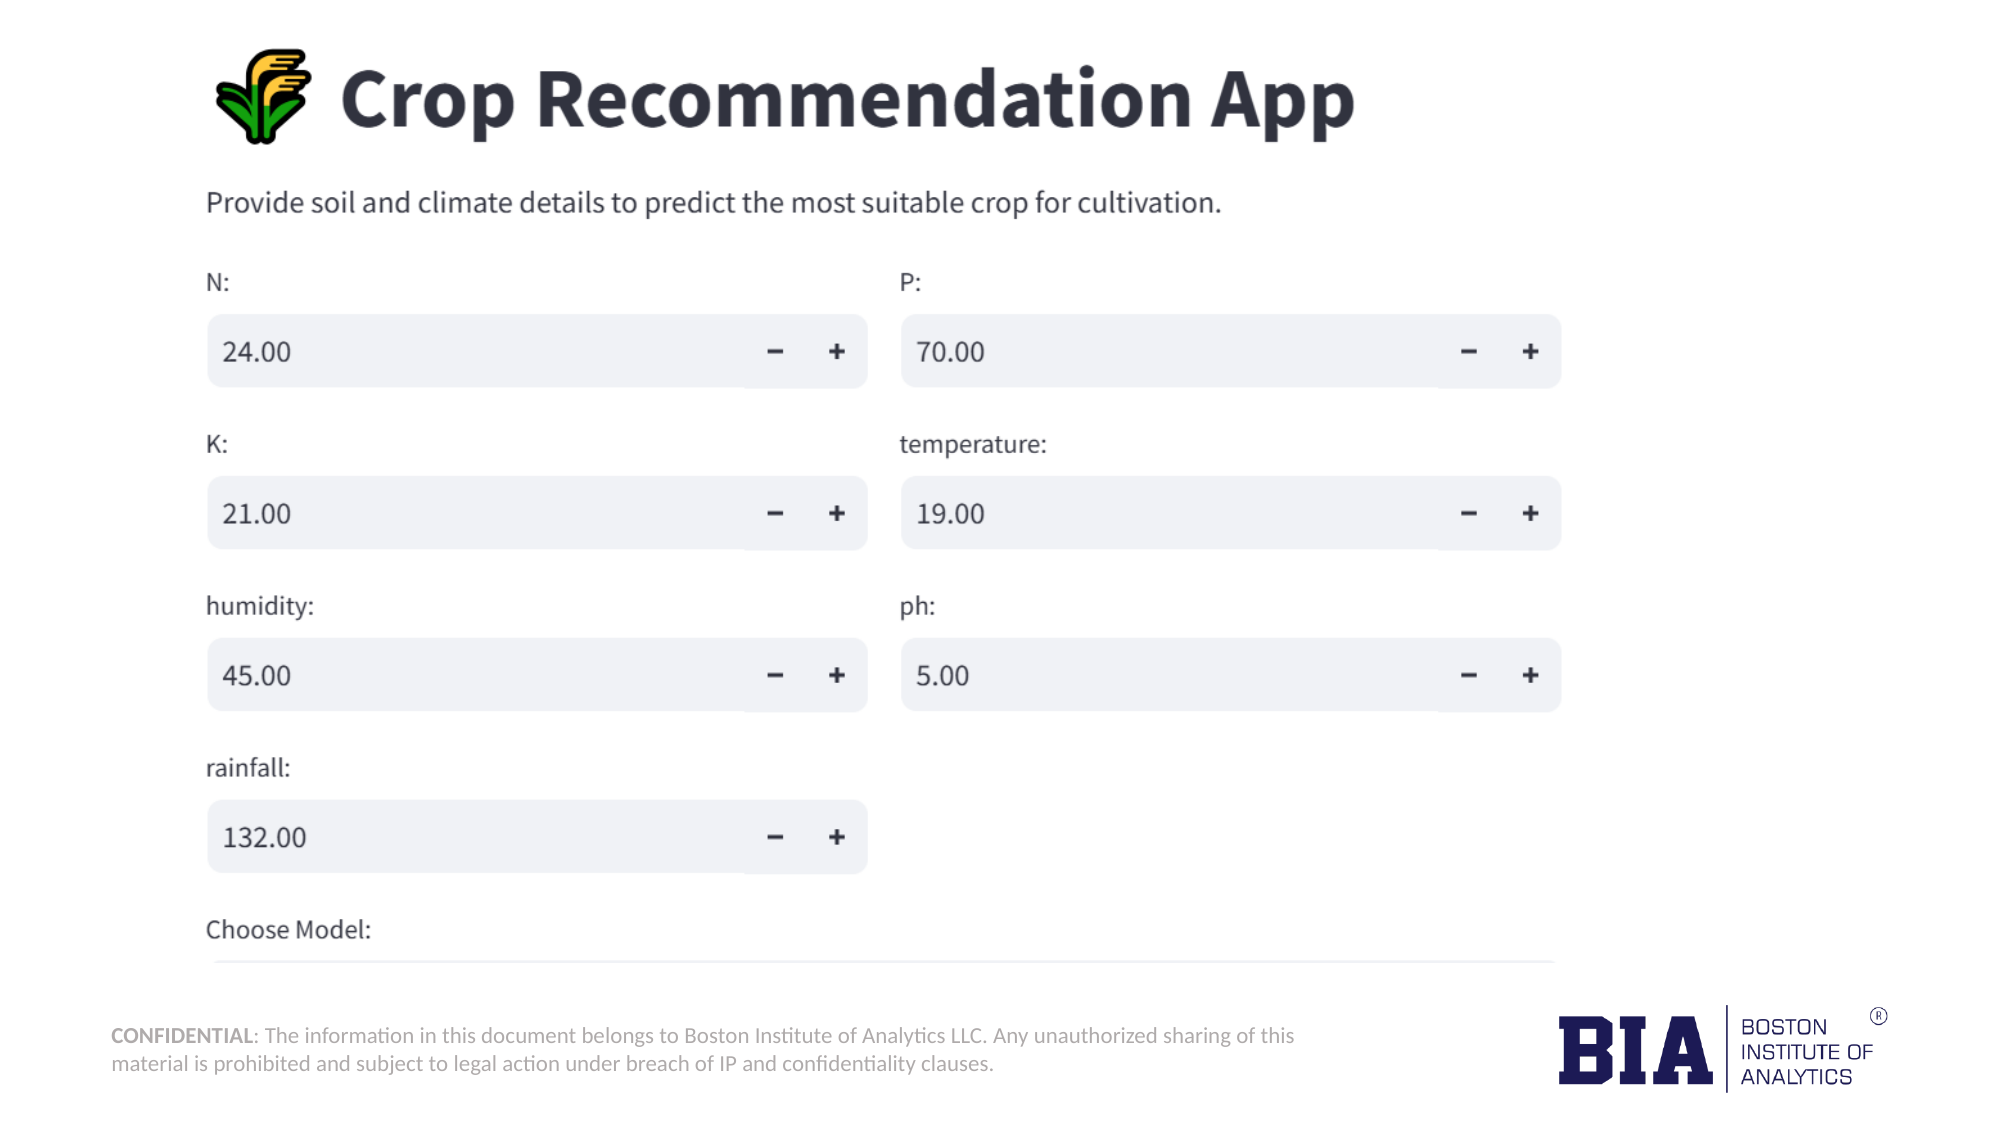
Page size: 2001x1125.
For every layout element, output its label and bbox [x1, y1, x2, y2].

picture [1557, 1003, 1889, 1094]
list [24, 29, 1825, 963]
